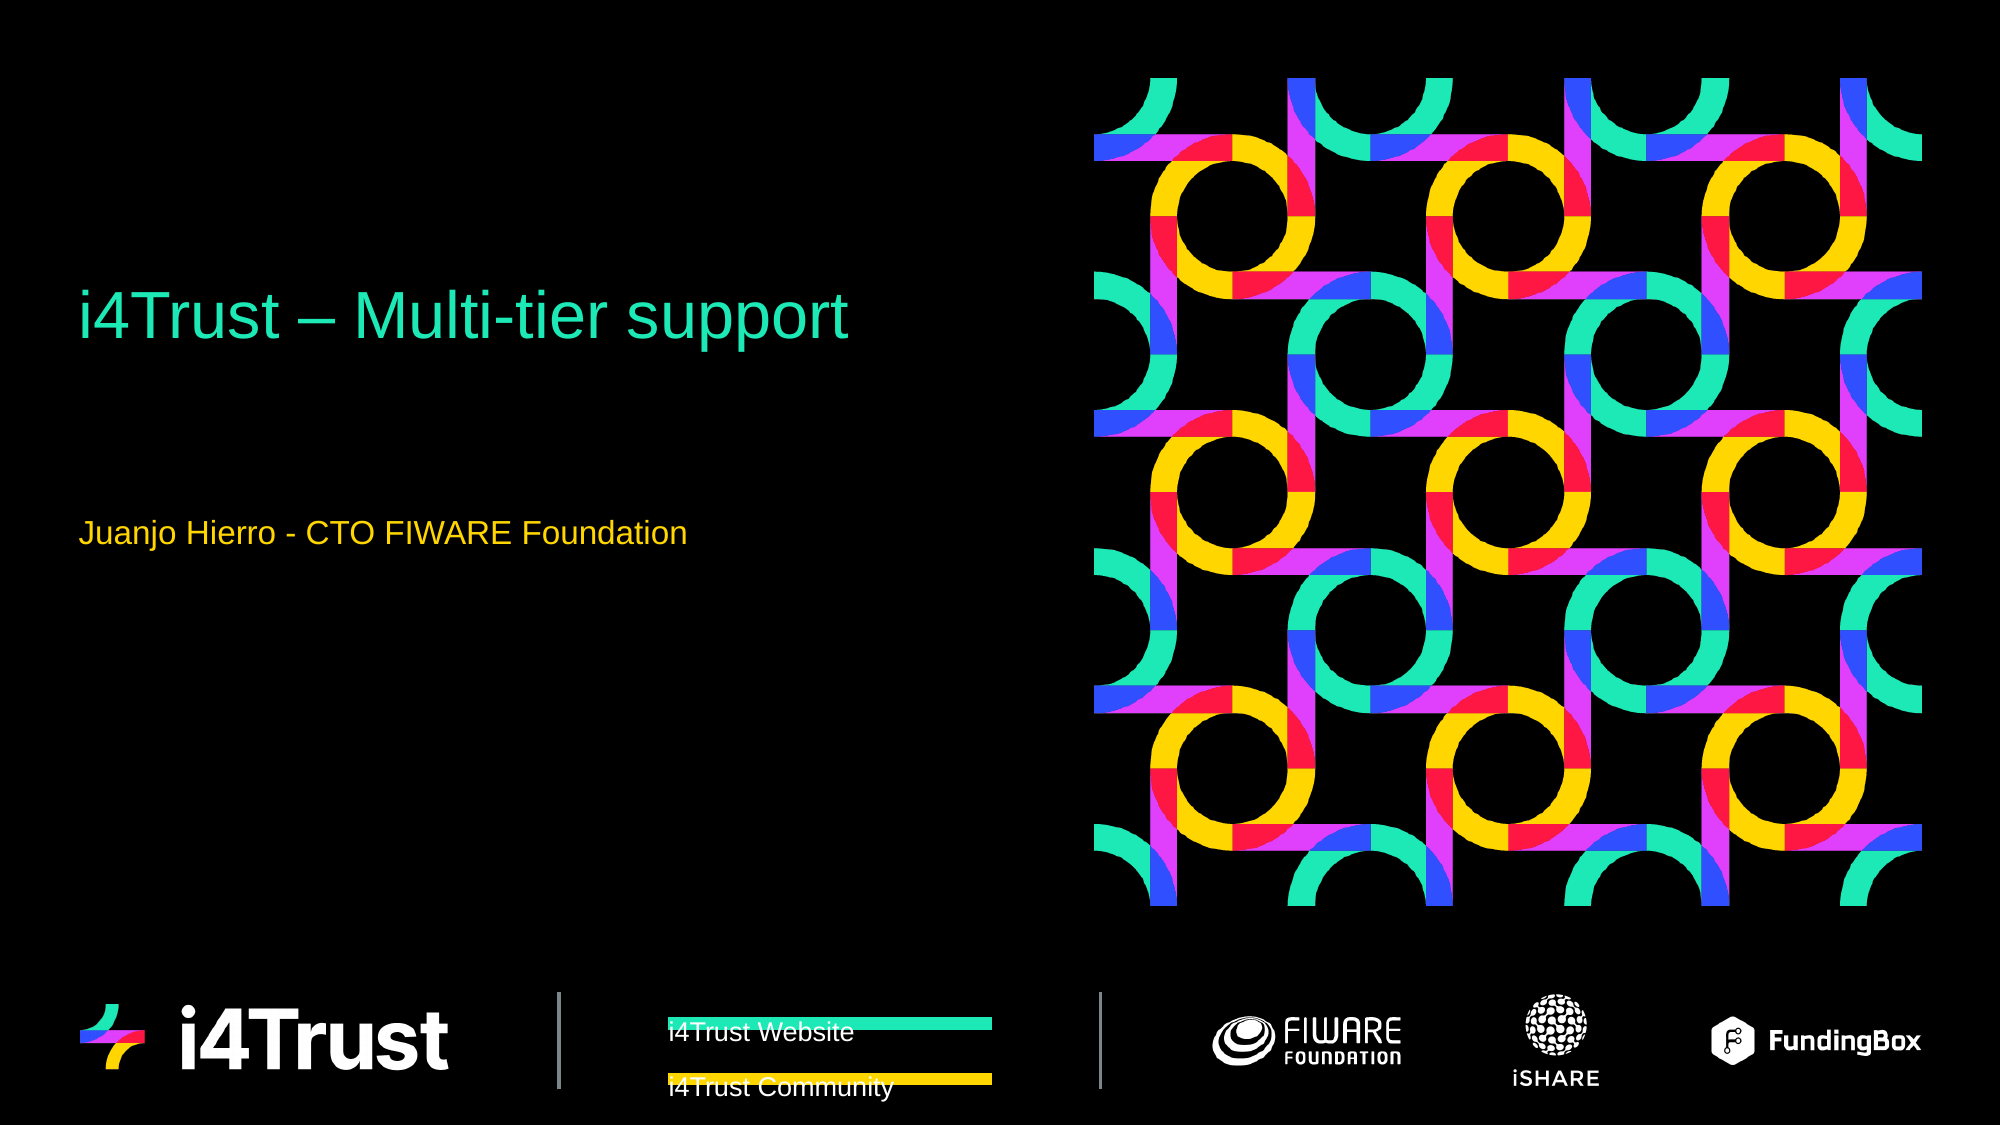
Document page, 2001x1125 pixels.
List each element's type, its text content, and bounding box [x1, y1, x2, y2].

picture [1210, 1015, 1402, 1066]
picture [1510, 991, 1602, 1089]
picture [1710, 1015, 1922, 1066]
picture [78, 984, 450, 1090]
picture [1094, 78, 1922, 906]
subtitle Juanjo Hierro - CTO FIWARE Foundation [78, 510, 1083, 773]
title i4Trust – Multi-tier support [78, 271, 965, 510]
